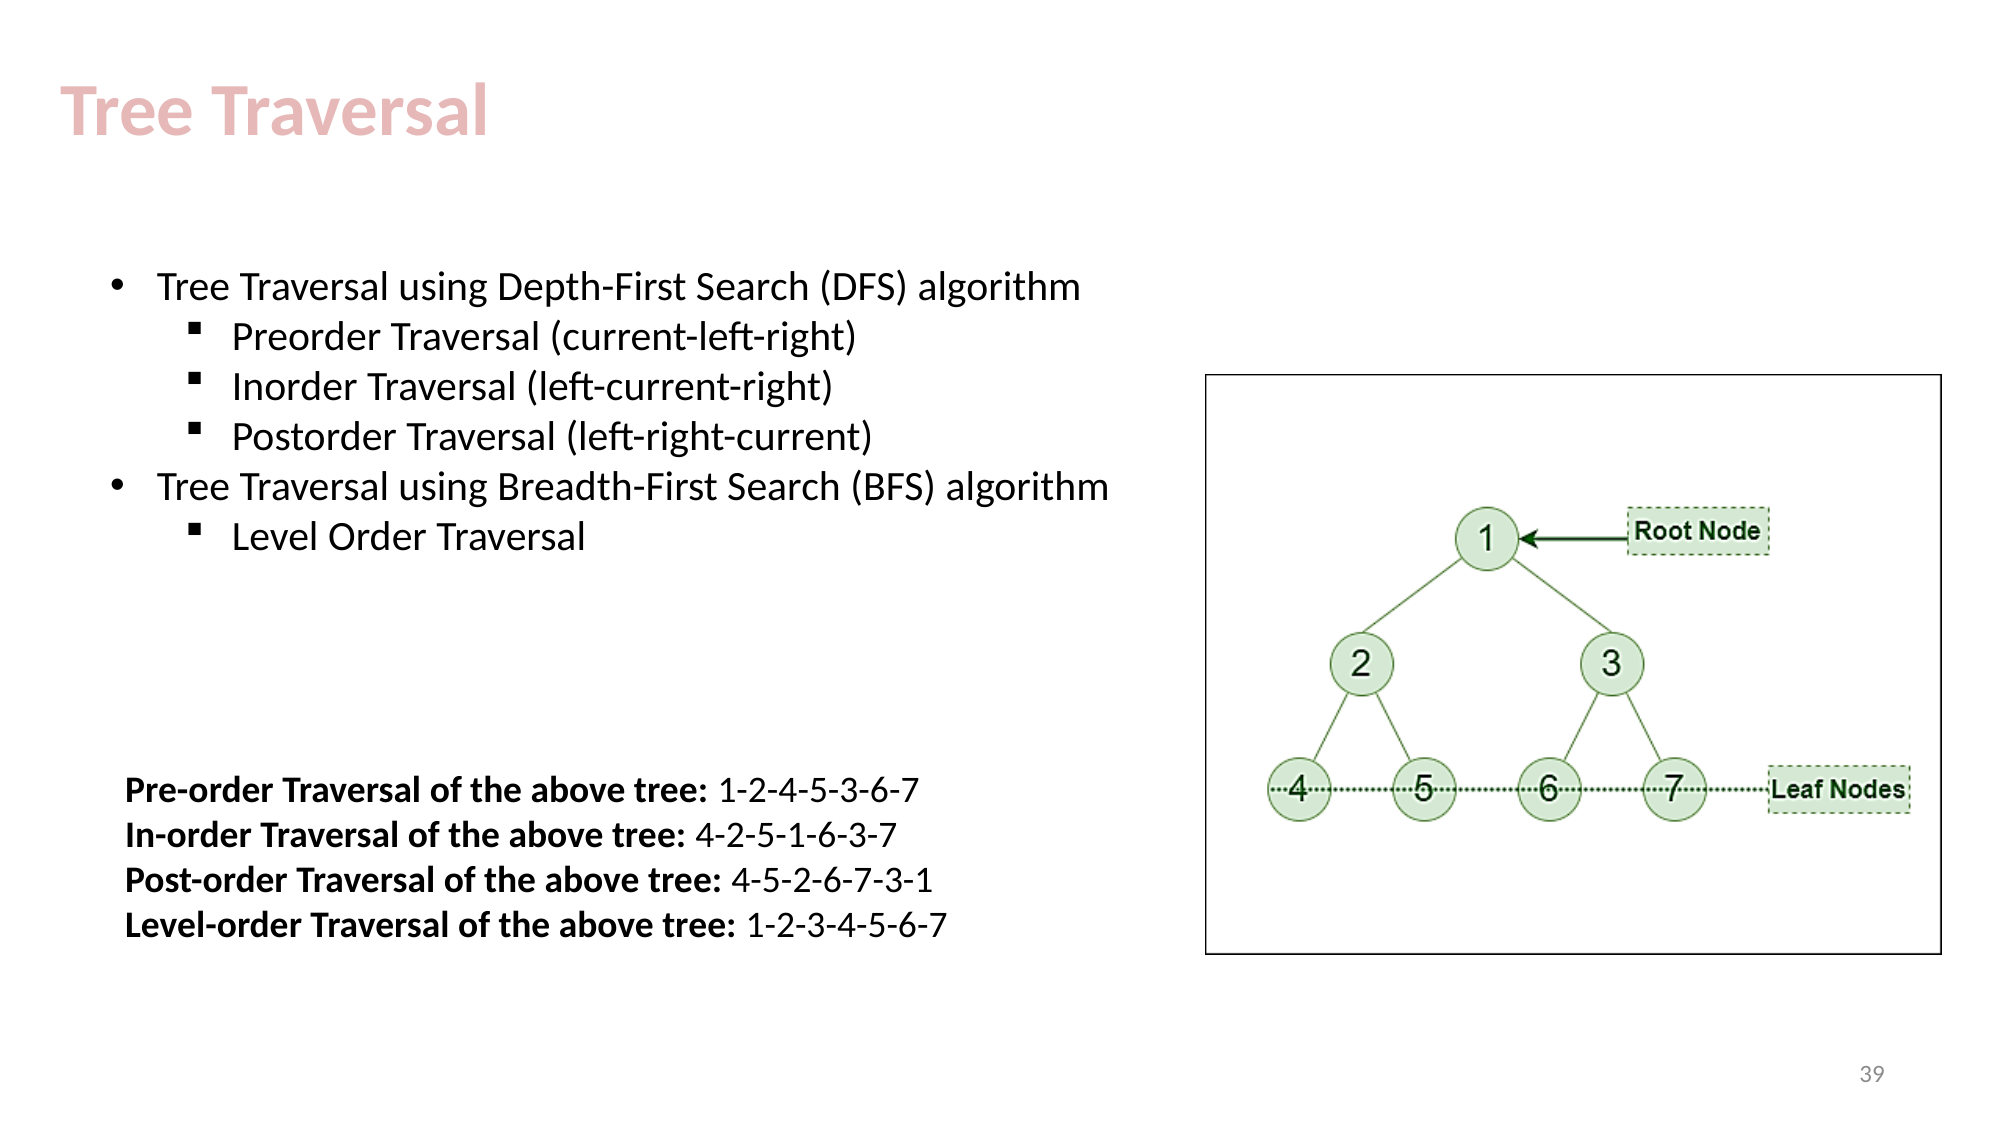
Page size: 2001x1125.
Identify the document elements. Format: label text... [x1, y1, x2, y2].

text_box Pre-order Traversal of the above tree: 1-2-4-5-3-6-7 In-order Traversal of the above tree: 4-2-5-1-6-3-7 Post-order Traversal of the above tree: 4-5-2-6-7-3-1 Level-order Traversal of the above tree: 1-2-3-4-5-6-7 [110, 757, 1111, 952]
text_box Tree Traversal [45, 53, 571, 158]
picture [1204, 374, 1942, 955]
text_box Tree Traversal using Depth-First Search (DFS) algorithm Preorder Traversal (current-left-right) Inorder Traversal (left-current-right) Postorder Traversal (left-right-current) Tree Traversal using Breadth-First Search (BFS) algorithm Level Order Traversal [95, 251, 1126, 617]
slide_number 39 [1433, 1042, 1900, 1103]
